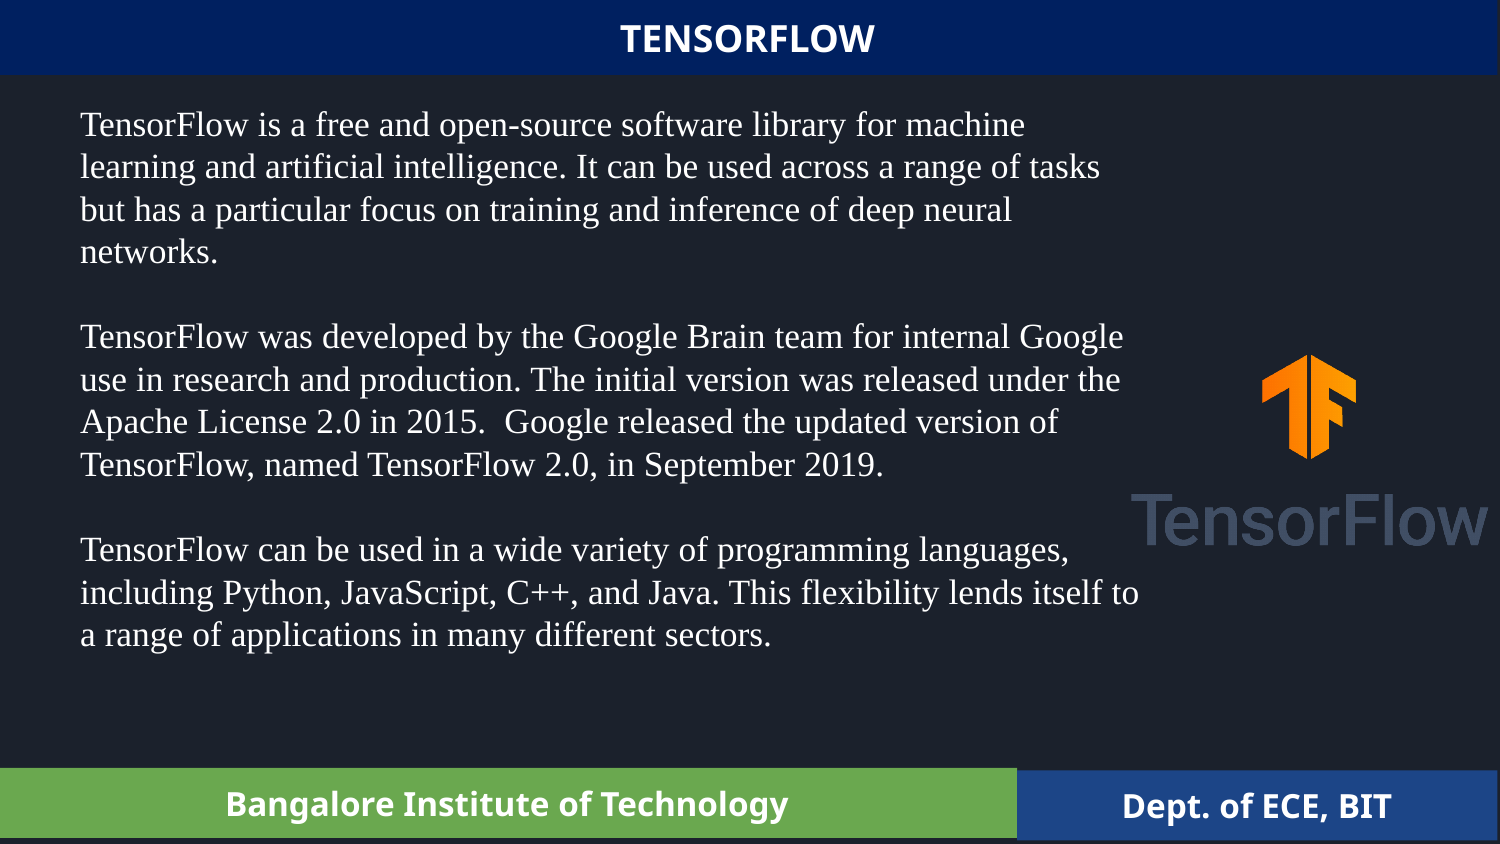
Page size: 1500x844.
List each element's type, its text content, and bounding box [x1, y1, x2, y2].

text_box Bangalore Institute of Technology [0, 767, 1018, 838]
picture [1077, 301, 1500, 599]
text_box TENSORFLOW [0, 0, 1498, 75]
text_box TensorFlow is a free and open-source software library for machine learning and artificial intelligence. It can be used across a range of tasks but has a particular focus on training and inference of deep neural networks. TensorFlow was developed by the Google Brain team for internal Google use in research and production. The initial version was released under the Apache License 2.0 in 2015. Google released the updated version of TensorFlow, named TensorFlow 2.0, in September 2019. TensorFlow can be used in a wide variety of programming languages, including Python, JavaScript, C++, and Java. This flexibility lends itself to a range of applications in many different sectors. [65, 85, 1156, 669]
text_box Dept. of ECE, BIT [1017, 770, 1498, 841]
